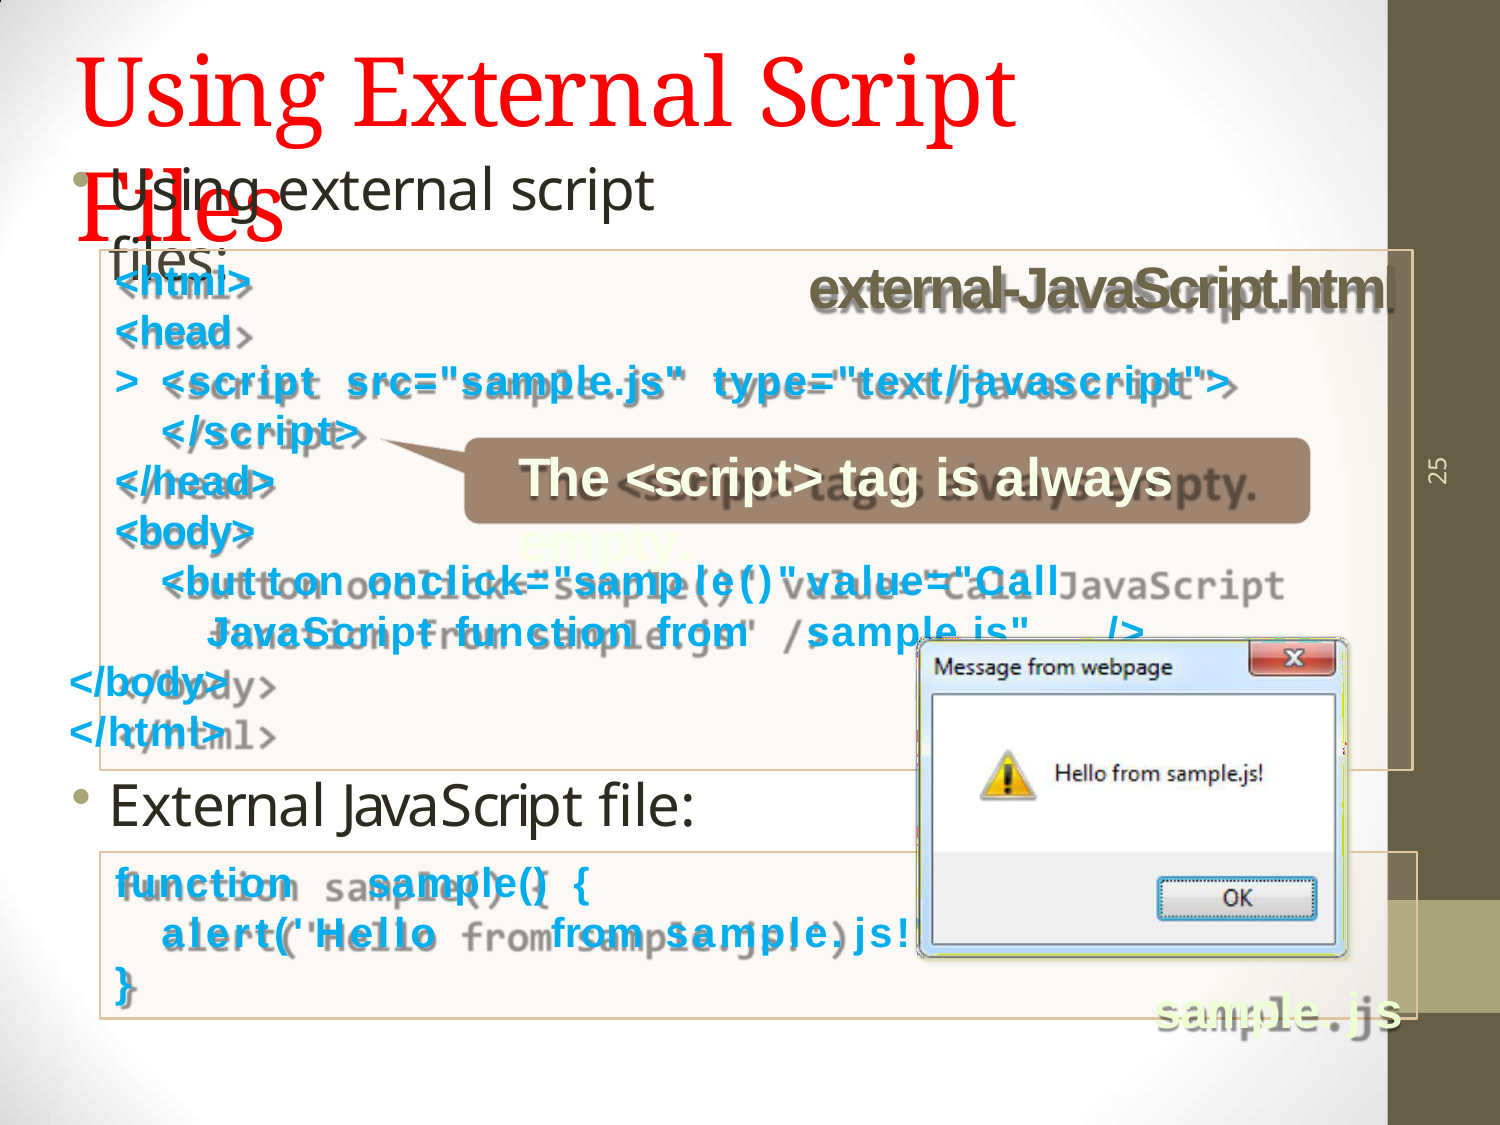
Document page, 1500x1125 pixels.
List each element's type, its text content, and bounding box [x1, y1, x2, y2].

title Using External Script Files [73, 28, 1097, 242]
picture [0, 0, 1437, 1125]
text_box Using external script files: [69, 150, 718, 292]
text_box 25 [1440, 455, 1454, 488]
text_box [771, 236, 1436, 966]
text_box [88, 243, 766, 788]
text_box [379, 429, 1312, 550]
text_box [88, 845, 1116, 1040]
text_box <but t on onclick="samp le()" value="Call JavaScript function from sample.js" /> </body> </html> External JavaScript file: function sample() { alert(' Hello from sample. js!') [69, 552, 766, 957]
